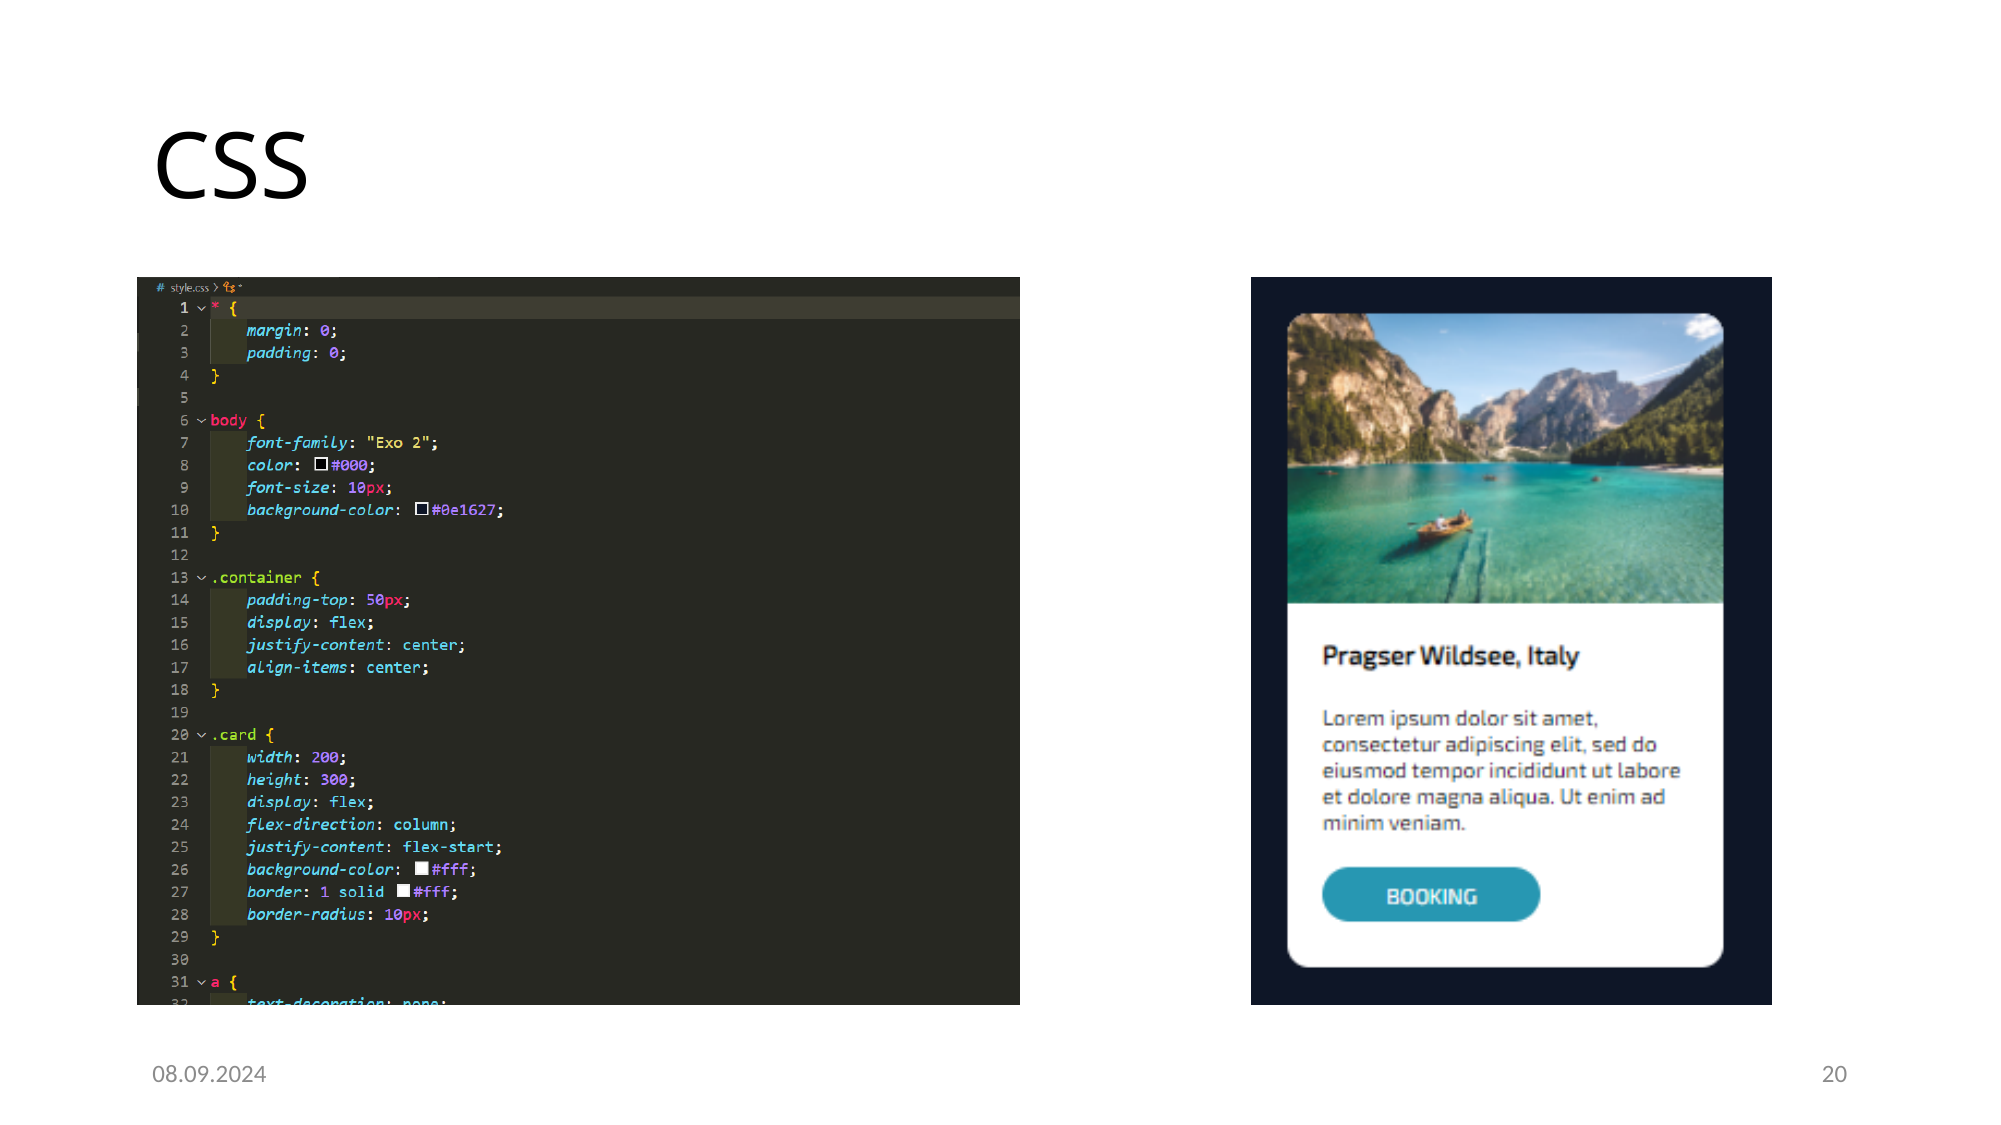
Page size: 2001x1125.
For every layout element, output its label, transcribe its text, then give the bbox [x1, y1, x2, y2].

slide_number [137, 1042, 588, 1103]
slide_number 20 [1412, 1042, 1863, 1103]
title CSS [137, 59, 1863, 278]
picture [137, 277, 1020, 1005]
picture [1250, 277, 1772, 1005]
